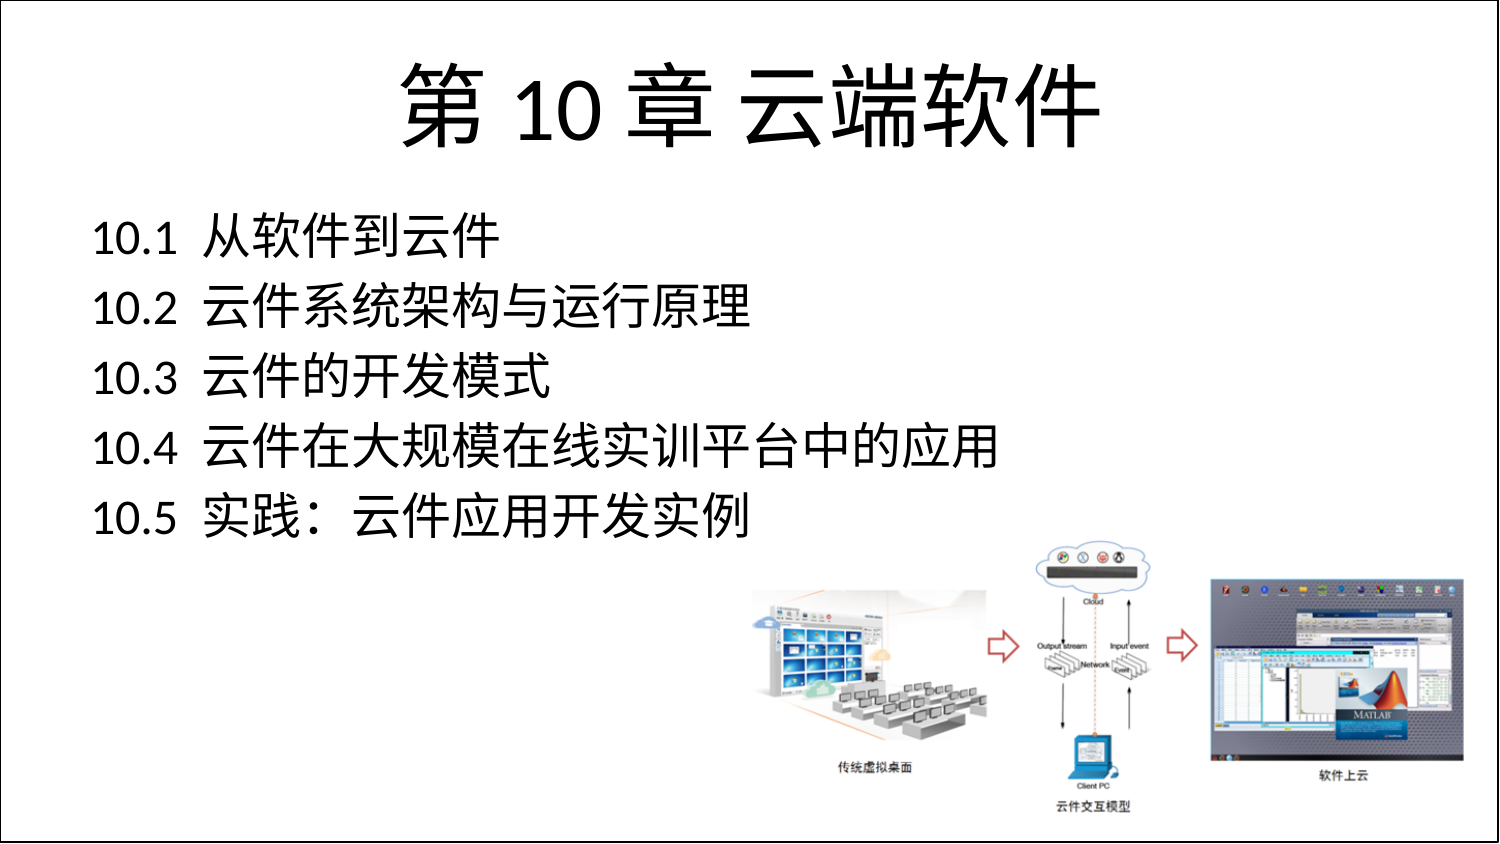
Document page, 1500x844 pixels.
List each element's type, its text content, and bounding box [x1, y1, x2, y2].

list 10.1 从软件到云件 10.2 云件系统架构与运行原理 10.3 云件的开发模式 10.4 云件在大规模在线实训平台中的应用 10.5 实践：云件应用开发实例 [75, 196, 1425, 754]
title 第10章 云端软件 [75, 33, 1425, 175]
picture [749, 538, 1471, 820]
